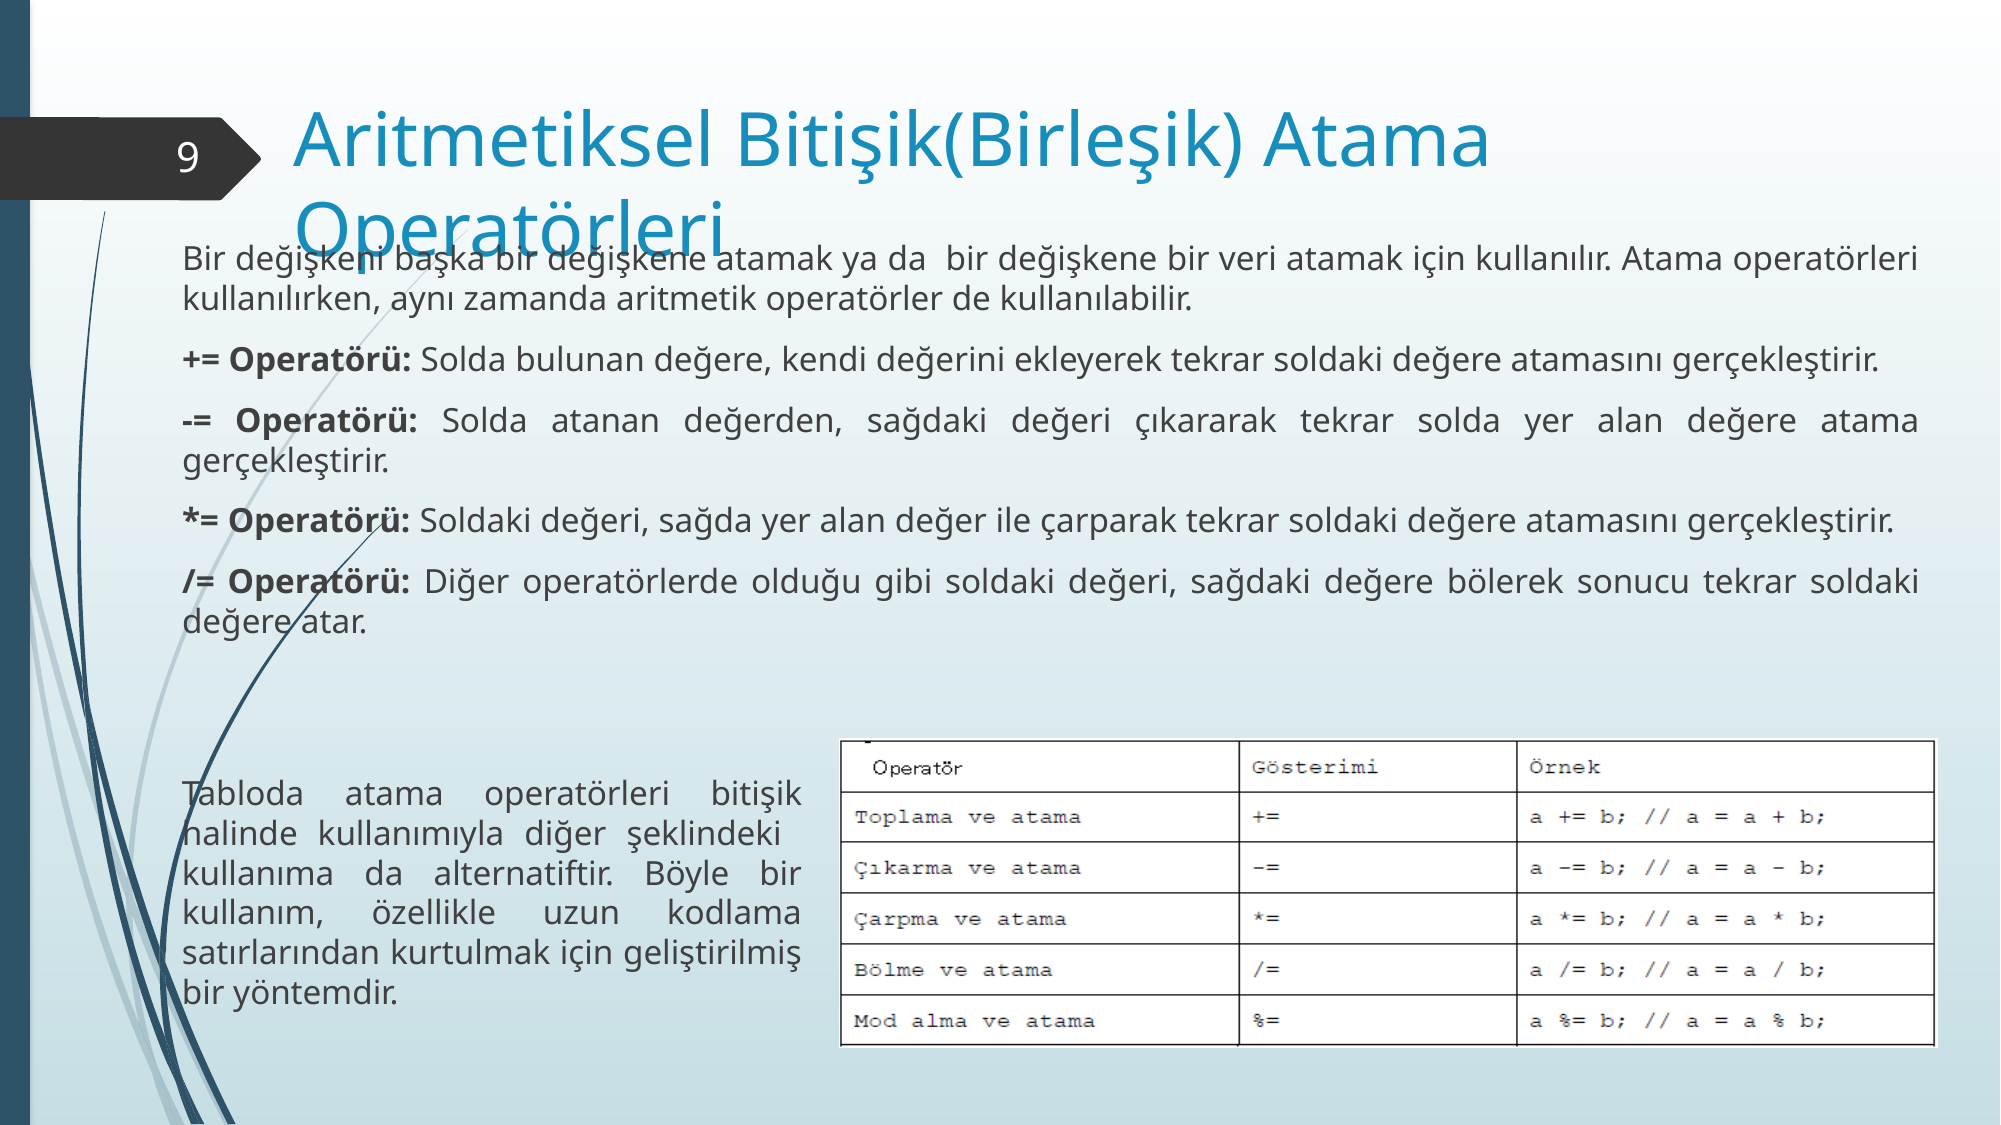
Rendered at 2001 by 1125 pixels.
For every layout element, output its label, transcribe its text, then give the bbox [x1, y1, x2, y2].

slide_number 9 [87, 129, 216, 190]
text_box Tabloda atama operatörleri bitişik halinde kullanımıyla diğer şeklindeki kullanıma da alternatiftir. Böyle bir kullanım, özellikle uzun kodlama satırlarından kurtulmak için geliştirilmiş bir yöntemdir. [167, 764, 818, 1019]
list Bir değişkeni başka bir değişkene atamak ya da bir değişkene bir veri atamak için kullanılır. Atama operatörleri kullanılırken, aynı zamanda aritmetik operatörler de kullanılabilir. += Operatörü: Solda bulunan değere, kendi değerini ekleyerek tekrar soldaki değere atamasını gerçekleştirir. -= Operatörü: Solda atanan değerden, sağdaki değeri çıkararak tekrar solda yer alan değere atama gerçekleştirir. *= Operatörü: Soldaki değeri, sağda yer alan değer ile çarparak tekrar soldaki değere atamasını gerçekleştirir. /= Operatörü: Diğer operatörlerde olduğu gibi soldaki değeri, sağdaki değere bölerek sonucu tekrar soldaki değere atar. [167, 230, 1938, 652]
title Aritmetiksel Bitişik(Birleşik) Atama Operatörleri [278, 84, 1938, 230]
picture [838, 738, 1938, 1049]
